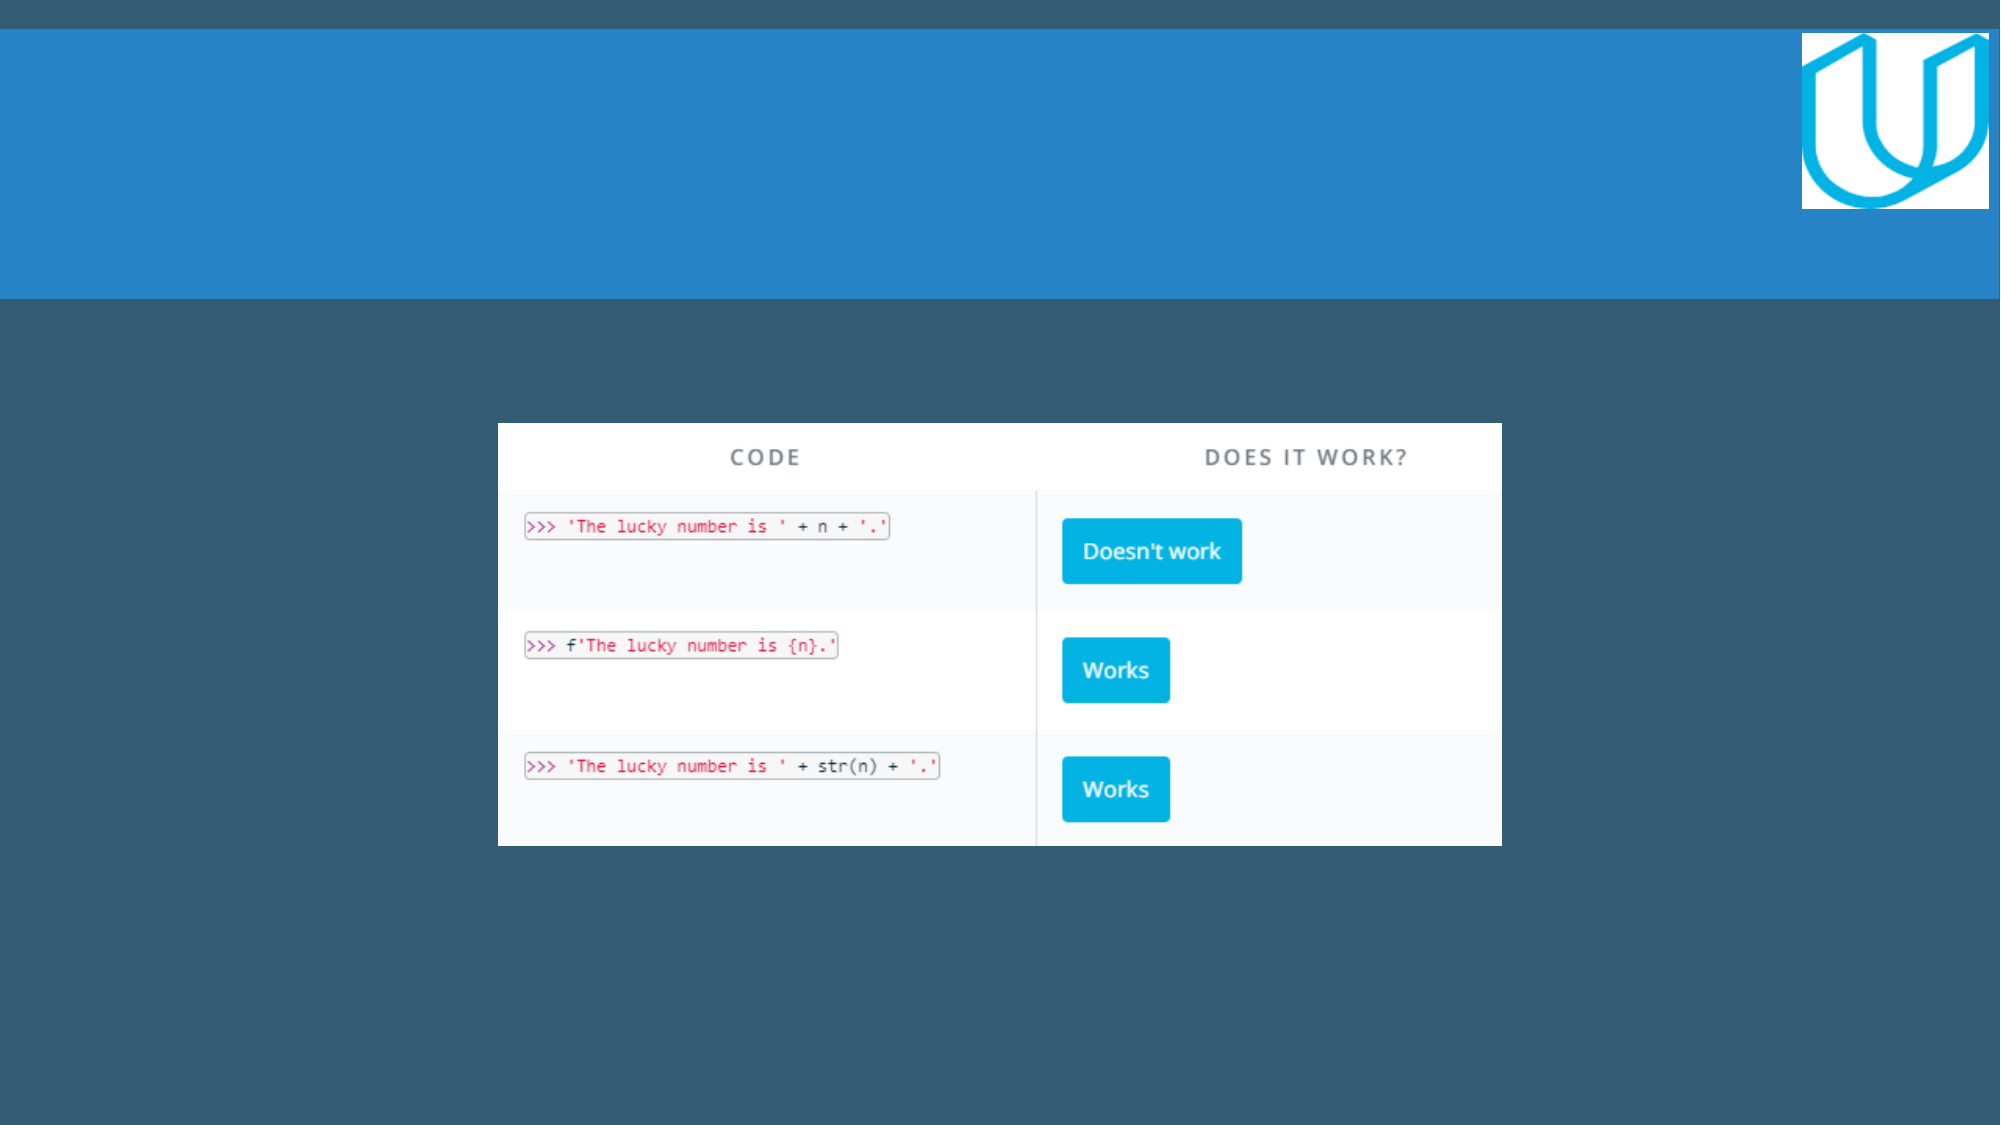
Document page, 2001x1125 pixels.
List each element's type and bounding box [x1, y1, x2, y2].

picture [1745, 27, 2000, 210]
picture [1816, 47, 1912, 197]
picture [1933, 47, 1974, 167]
picture [497, 423, 1502, 846]
